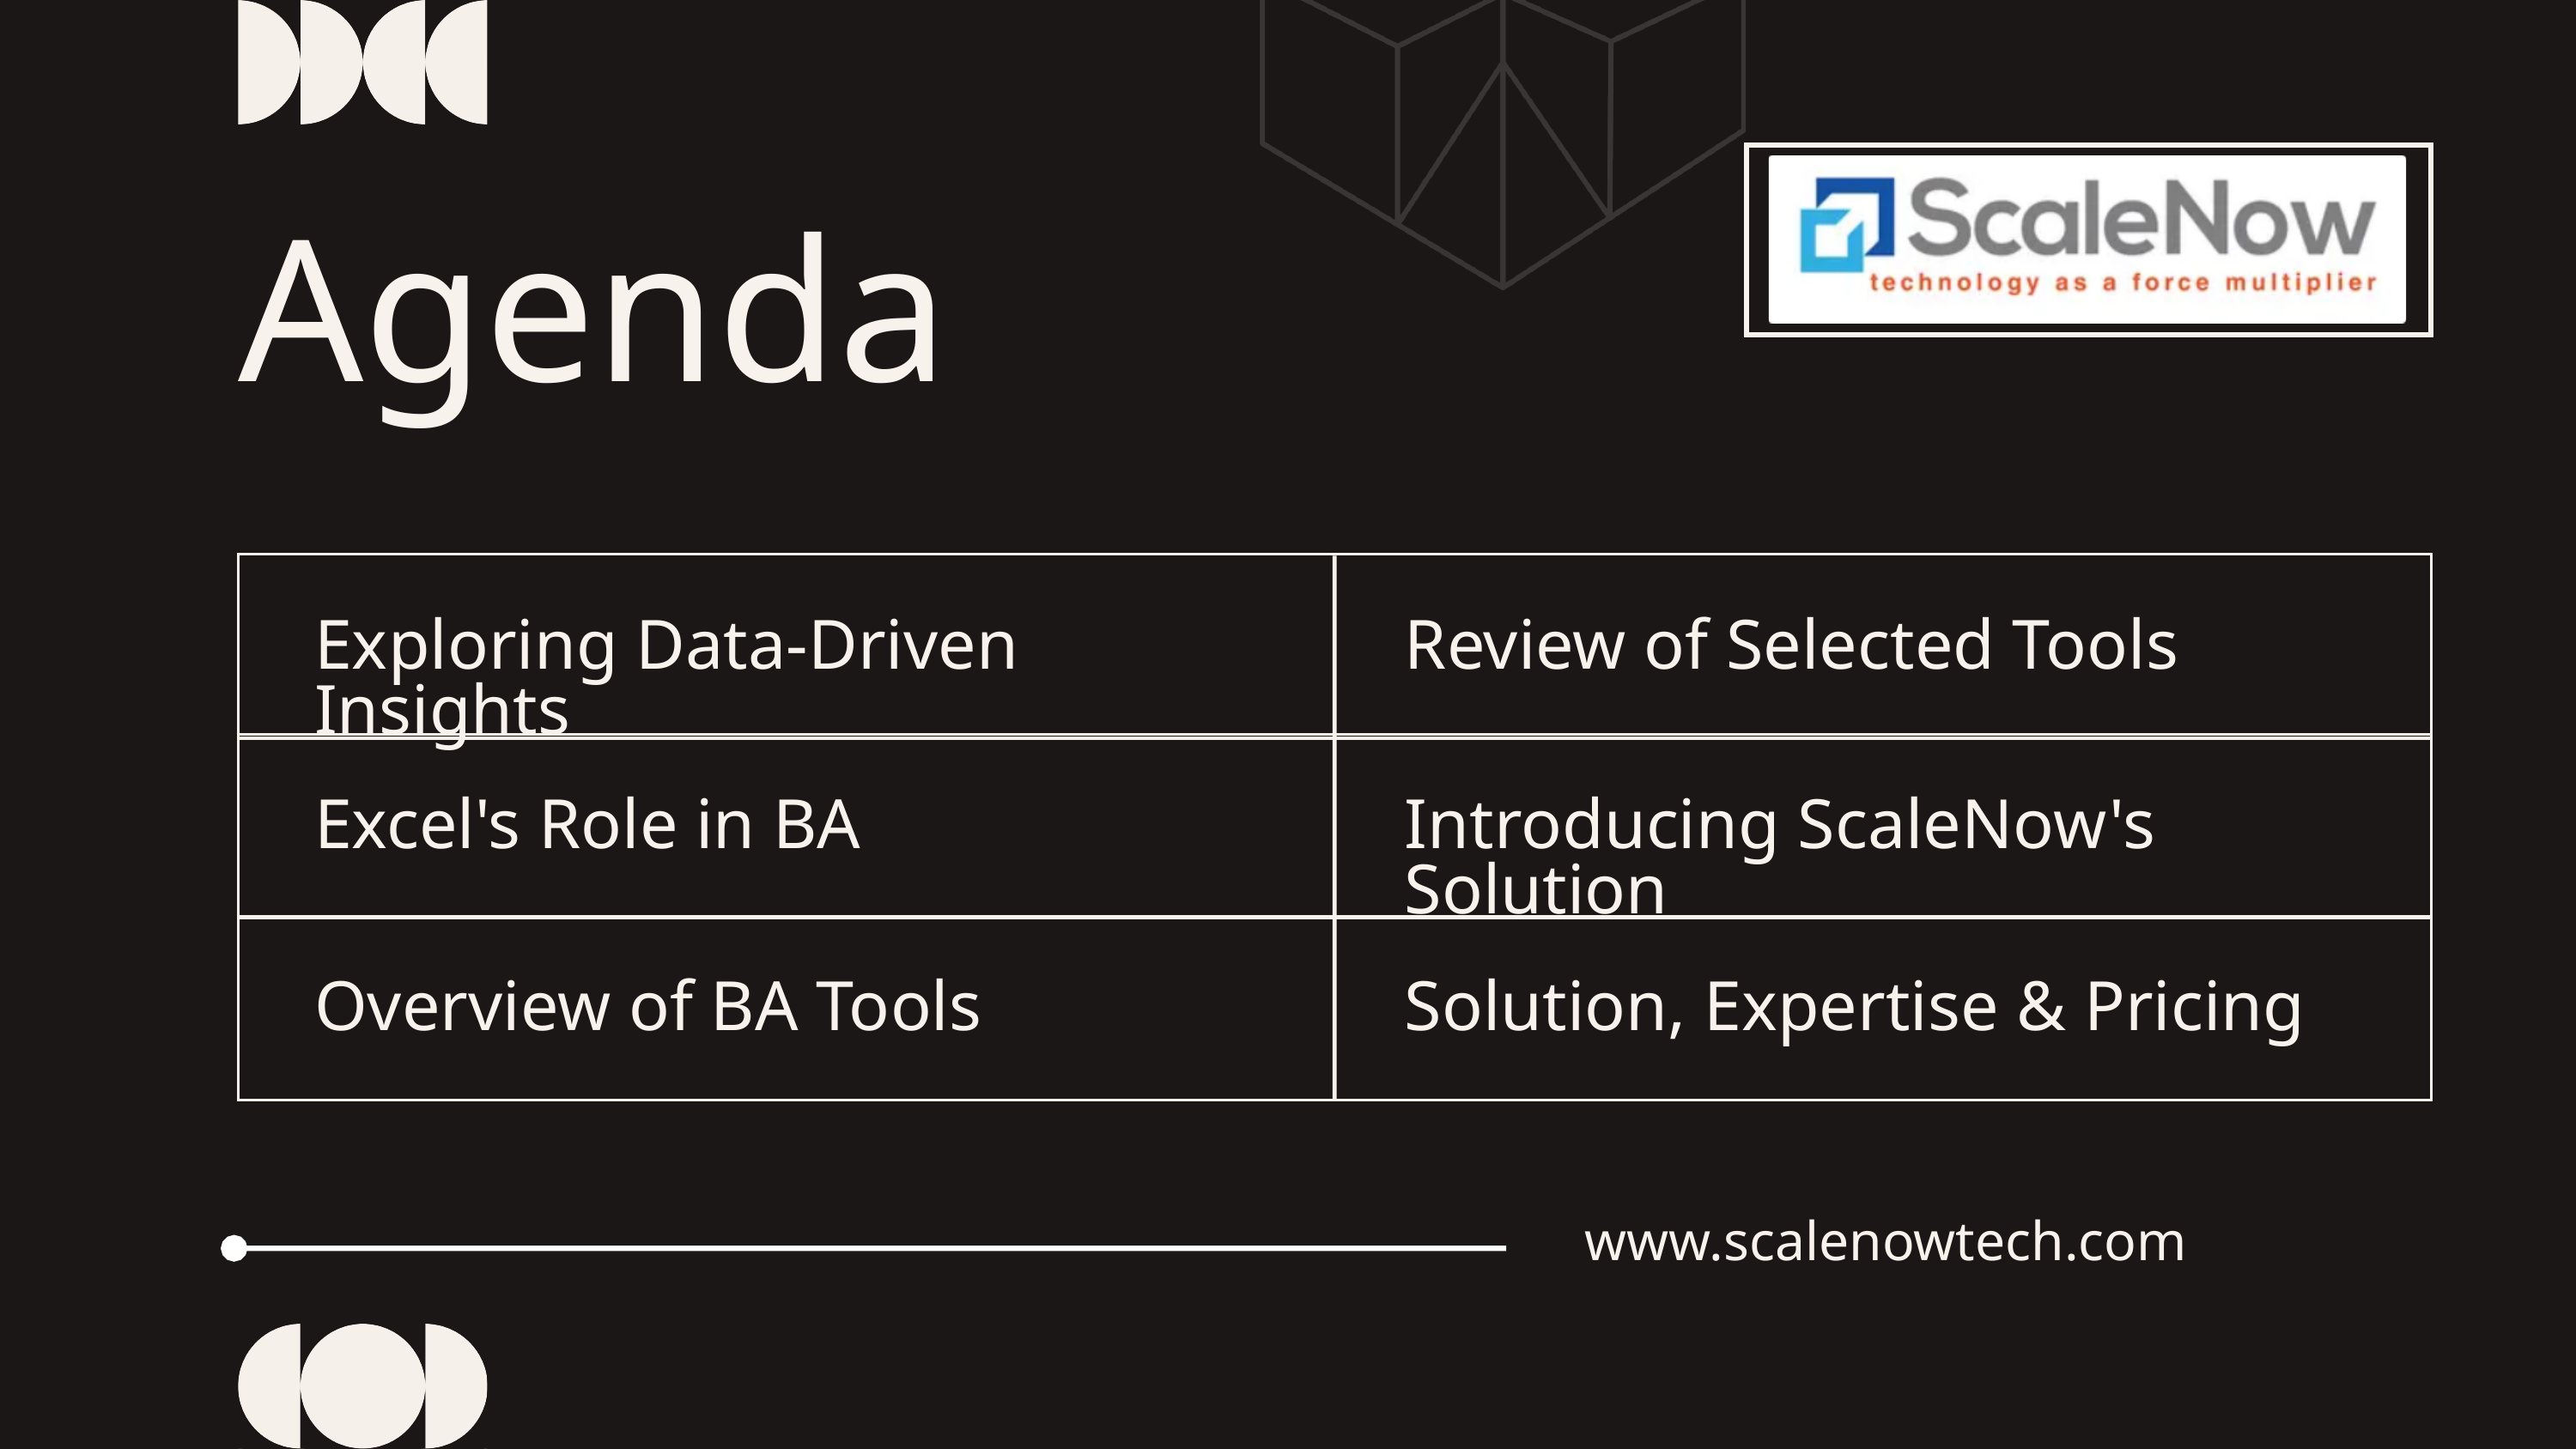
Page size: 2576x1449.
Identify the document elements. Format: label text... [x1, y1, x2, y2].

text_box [1746, 144, 2432, 336]
text_box www.scalenowtech.com [1584, 1217, 2466, 1272]
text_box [238, 734, 2432, 919]
text_box [225, 1239, 1507, 1258]
text_box [1259, 0, 1747, 290]
text_box [238, 0, 488, 124]
text_box [238, 1324, 488, 1449]
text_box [238, 554, 2432, 733]
text_box Agenda [238, 232, 1250, 421]
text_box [238, 925, 2432, 1100]
